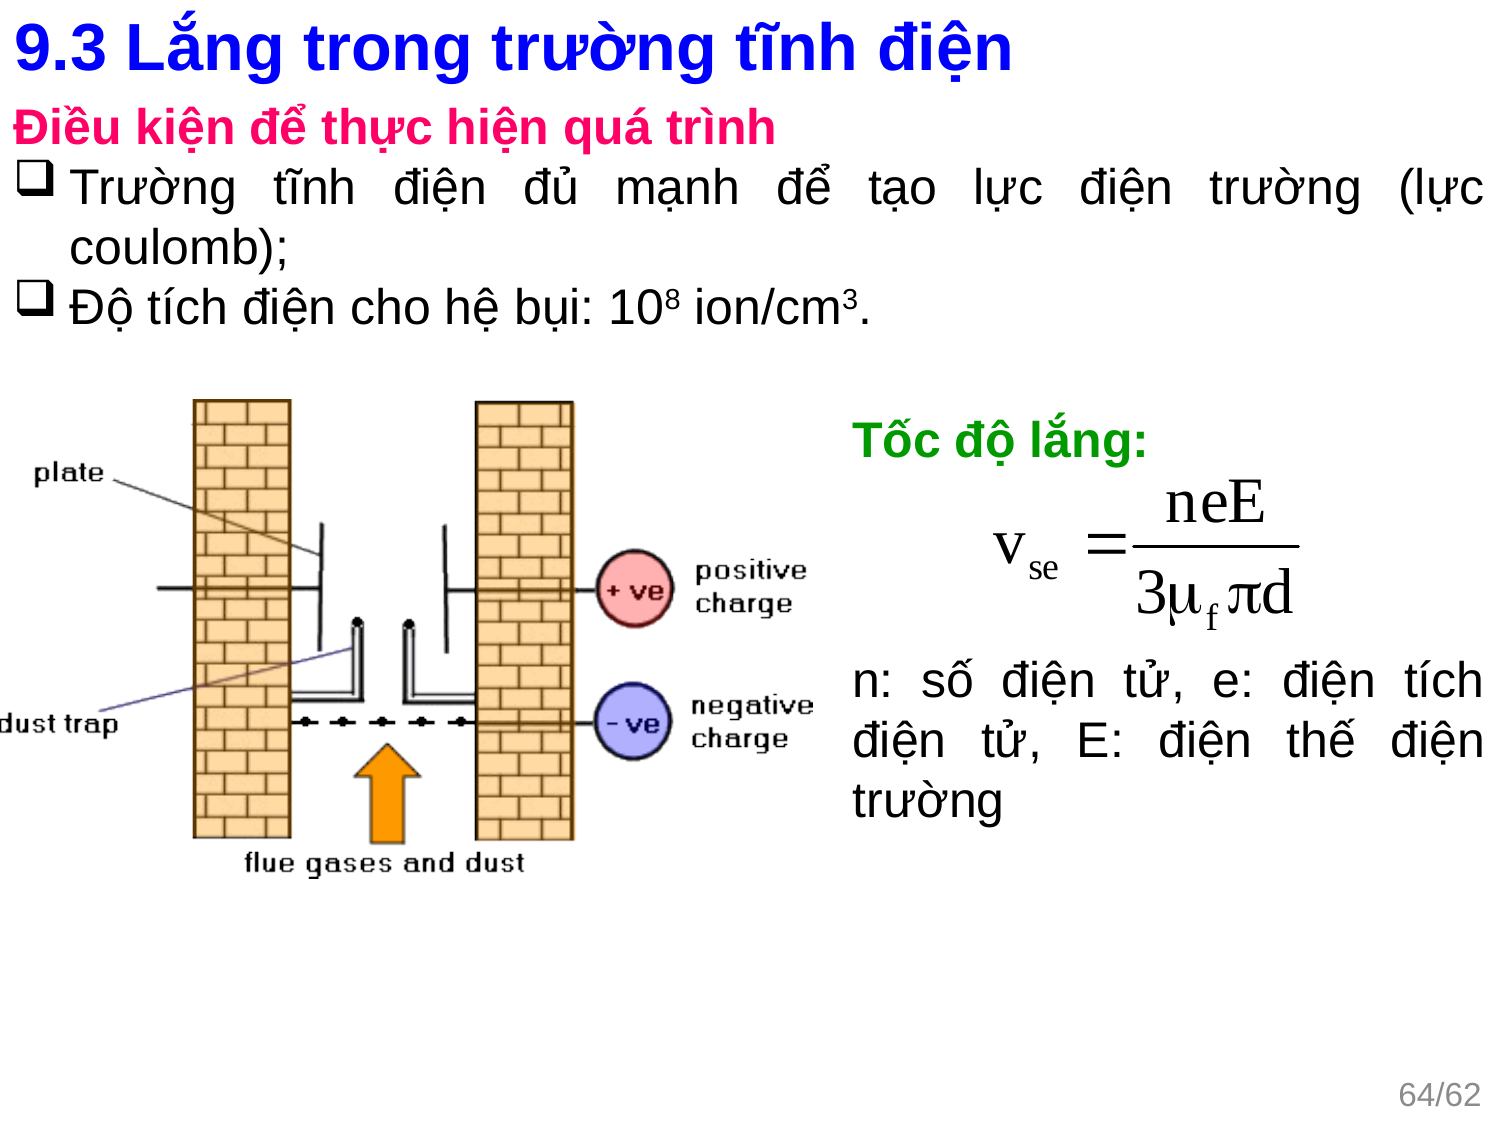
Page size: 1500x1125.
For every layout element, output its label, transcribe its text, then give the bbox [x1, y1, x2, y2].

text_box Điều kiện để thực hiện quá trình Trường tĩnh điện đủ mạnh để tạo lực điện trường (lực coulomb); Độ tích điện cho hệ bụi: 108 ion/cm3. [0, 89, 1500, 343]
slide_number 64/62 [1146, 1063, 1497, 1124]
text_box 9.3 Lắng trong trường tĩnh điện [0, 0, 1500, 89]
text_box Tốc độ lắng: n: số điện tử, e: điện tích điện tử, E: điện thế điện trường [837, 399, 1500, 835]
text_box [982, 460, 1313, 645]
picture [0, 399, 813, 879]
